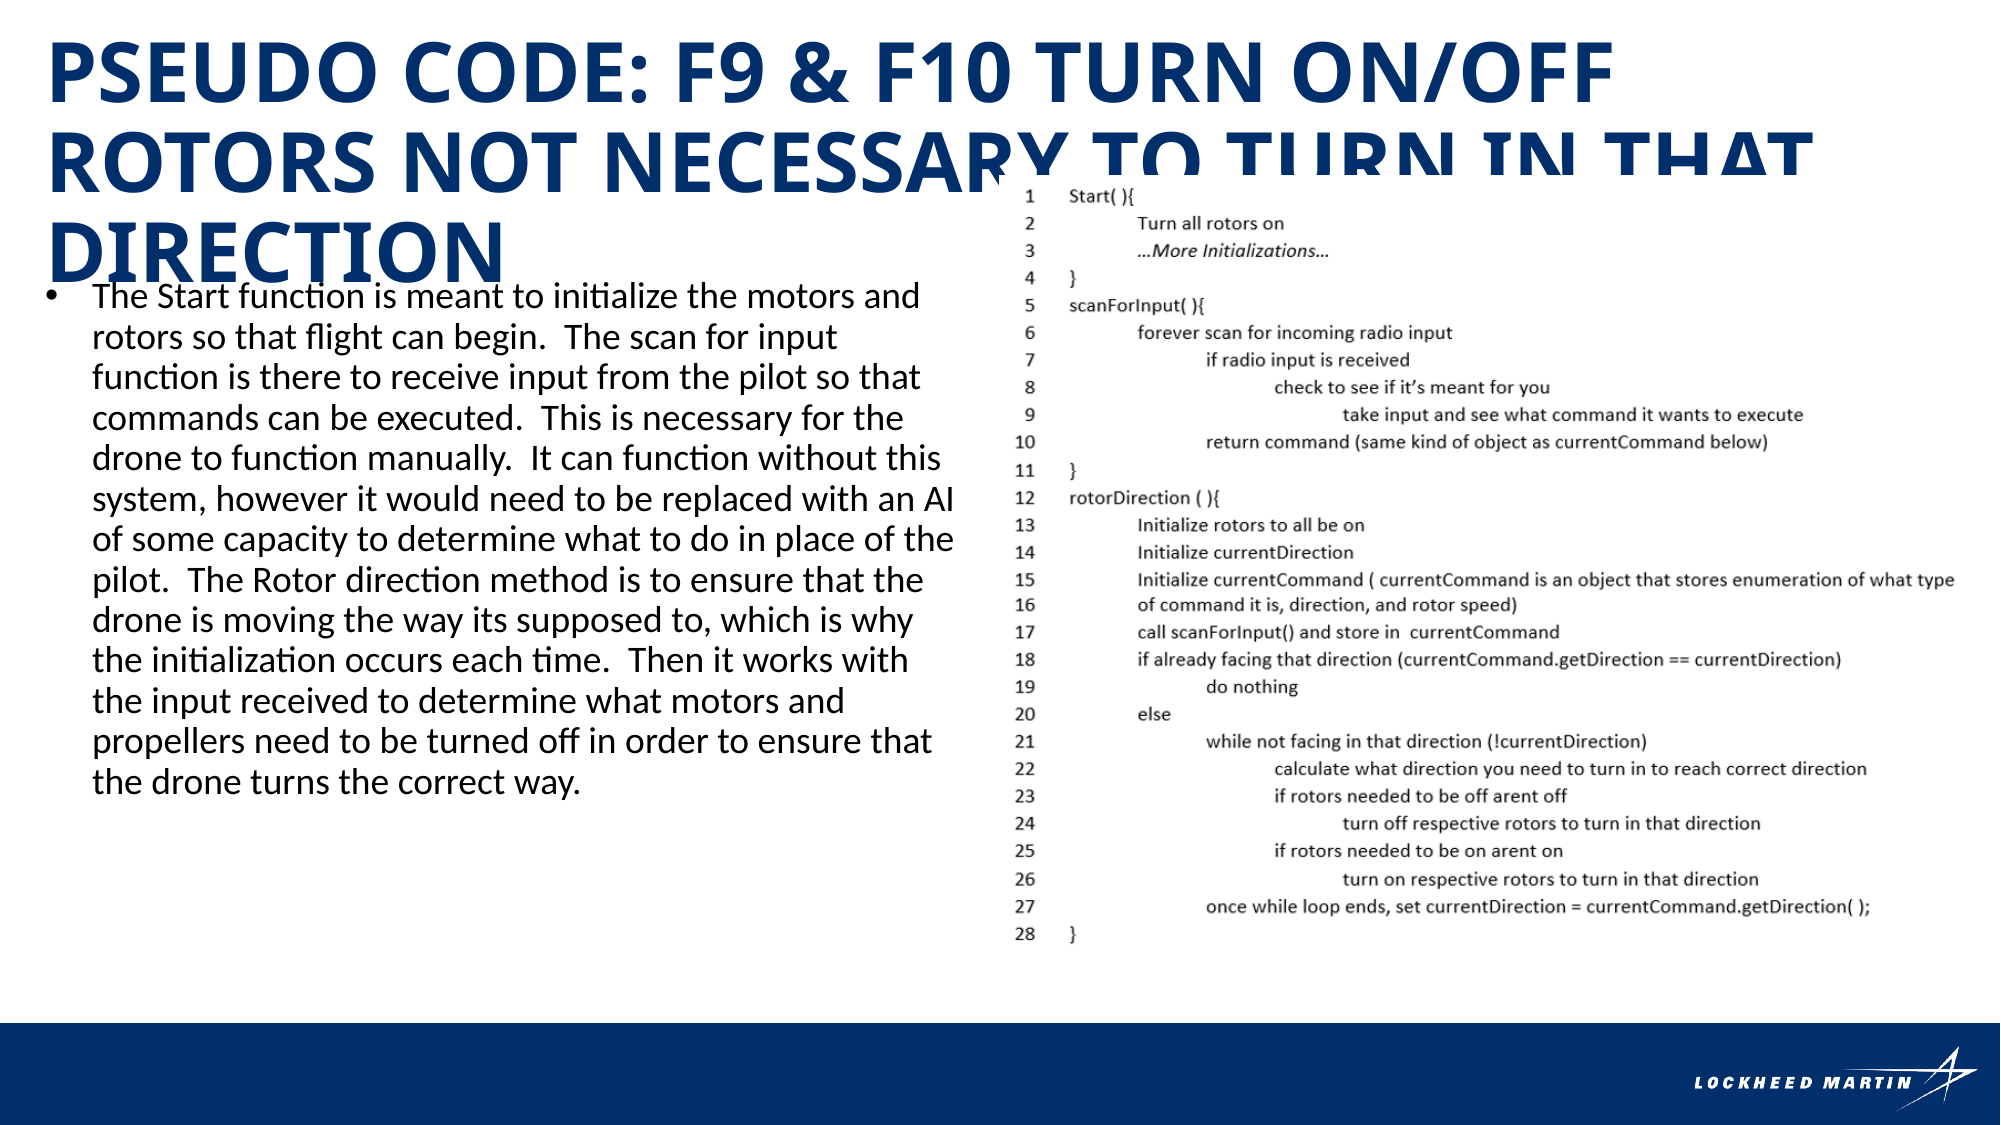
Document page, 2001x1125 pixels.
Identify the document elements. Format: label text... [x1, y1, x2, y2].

list The Start function is meant to initialize the motors and rotors so that flight can begin. The scan for input function is there to receive input from the pilot so that commands can be executed. This is necessary for the drone to function manually. It can function without this system, however it would need to be replaced with an AI of some capacity to determine what to do in place of the pilot. The Rotor direction method is to ensure that the drone is moving the way its supposed to, which is why the initialization occurs each time. Then it works with the input received to determine what motors and propellers need to be turned off in order to ensure that the drone turns the correct way. [30, 269, 981, 989]
picture [999, 175, 1963, 950]
list Pseudo code: F9 & F10 Turn On/Off Rotors Not Necessary To Turn In That Direction [30, 23, 1897, 116]
